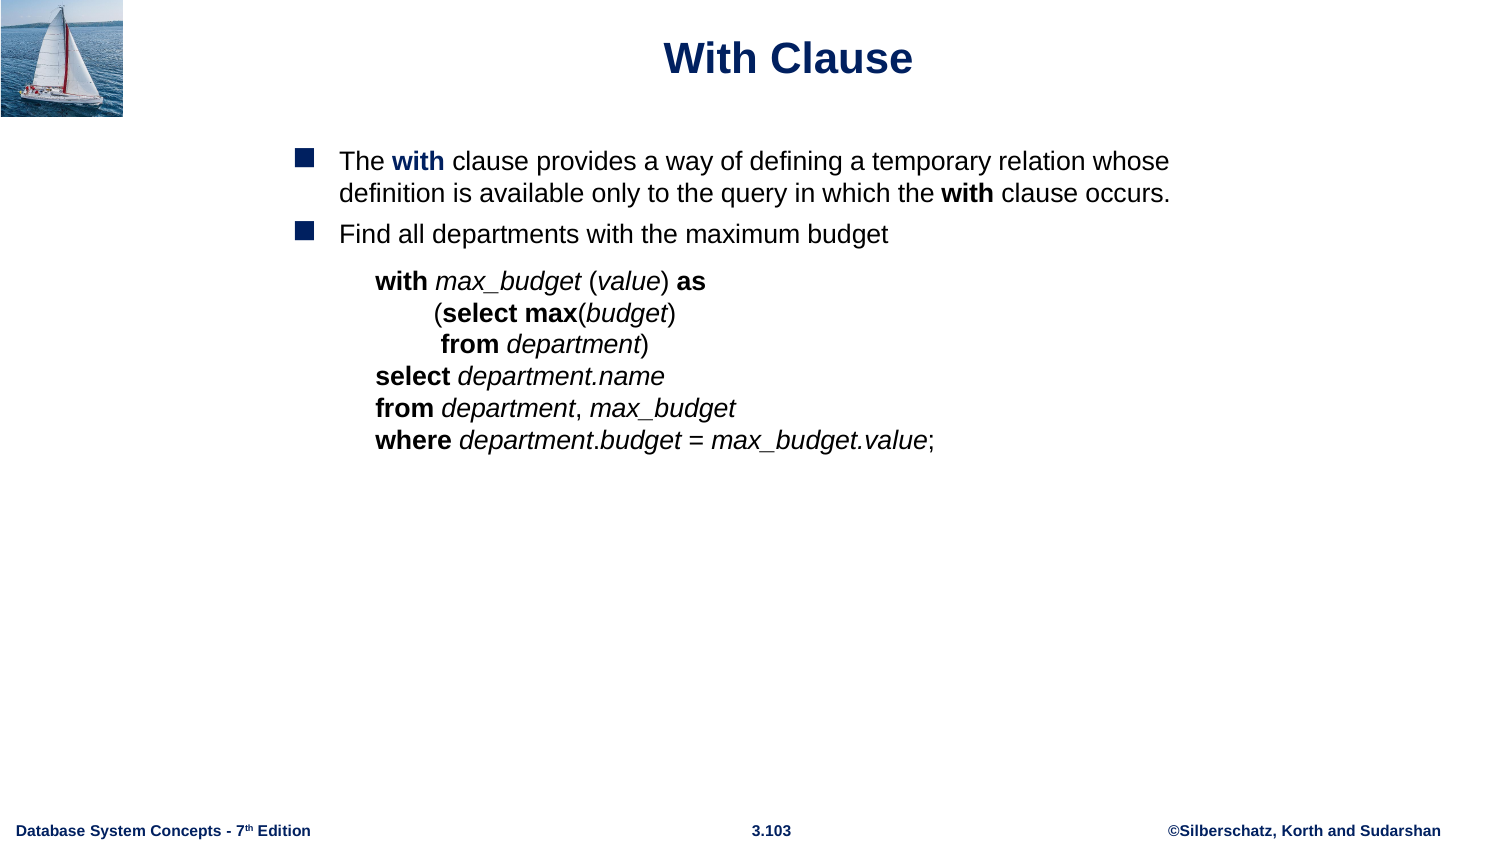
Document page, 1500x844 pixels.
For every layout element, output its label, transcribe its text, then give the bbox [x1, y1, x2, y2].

list The with clause provides a way of defining a temporary relation whose definition is available only to the query in which the with clause occurs. Find all departments with the maximum budget with max_budget (value) as (select max(budget) from department) select department.name from department, max_budget where department.budget = max_budget.value; [282, 136, 1234, 740]
title With Clause [125, 14, 1452, 90]
picture [0, 0, 123, 117]
